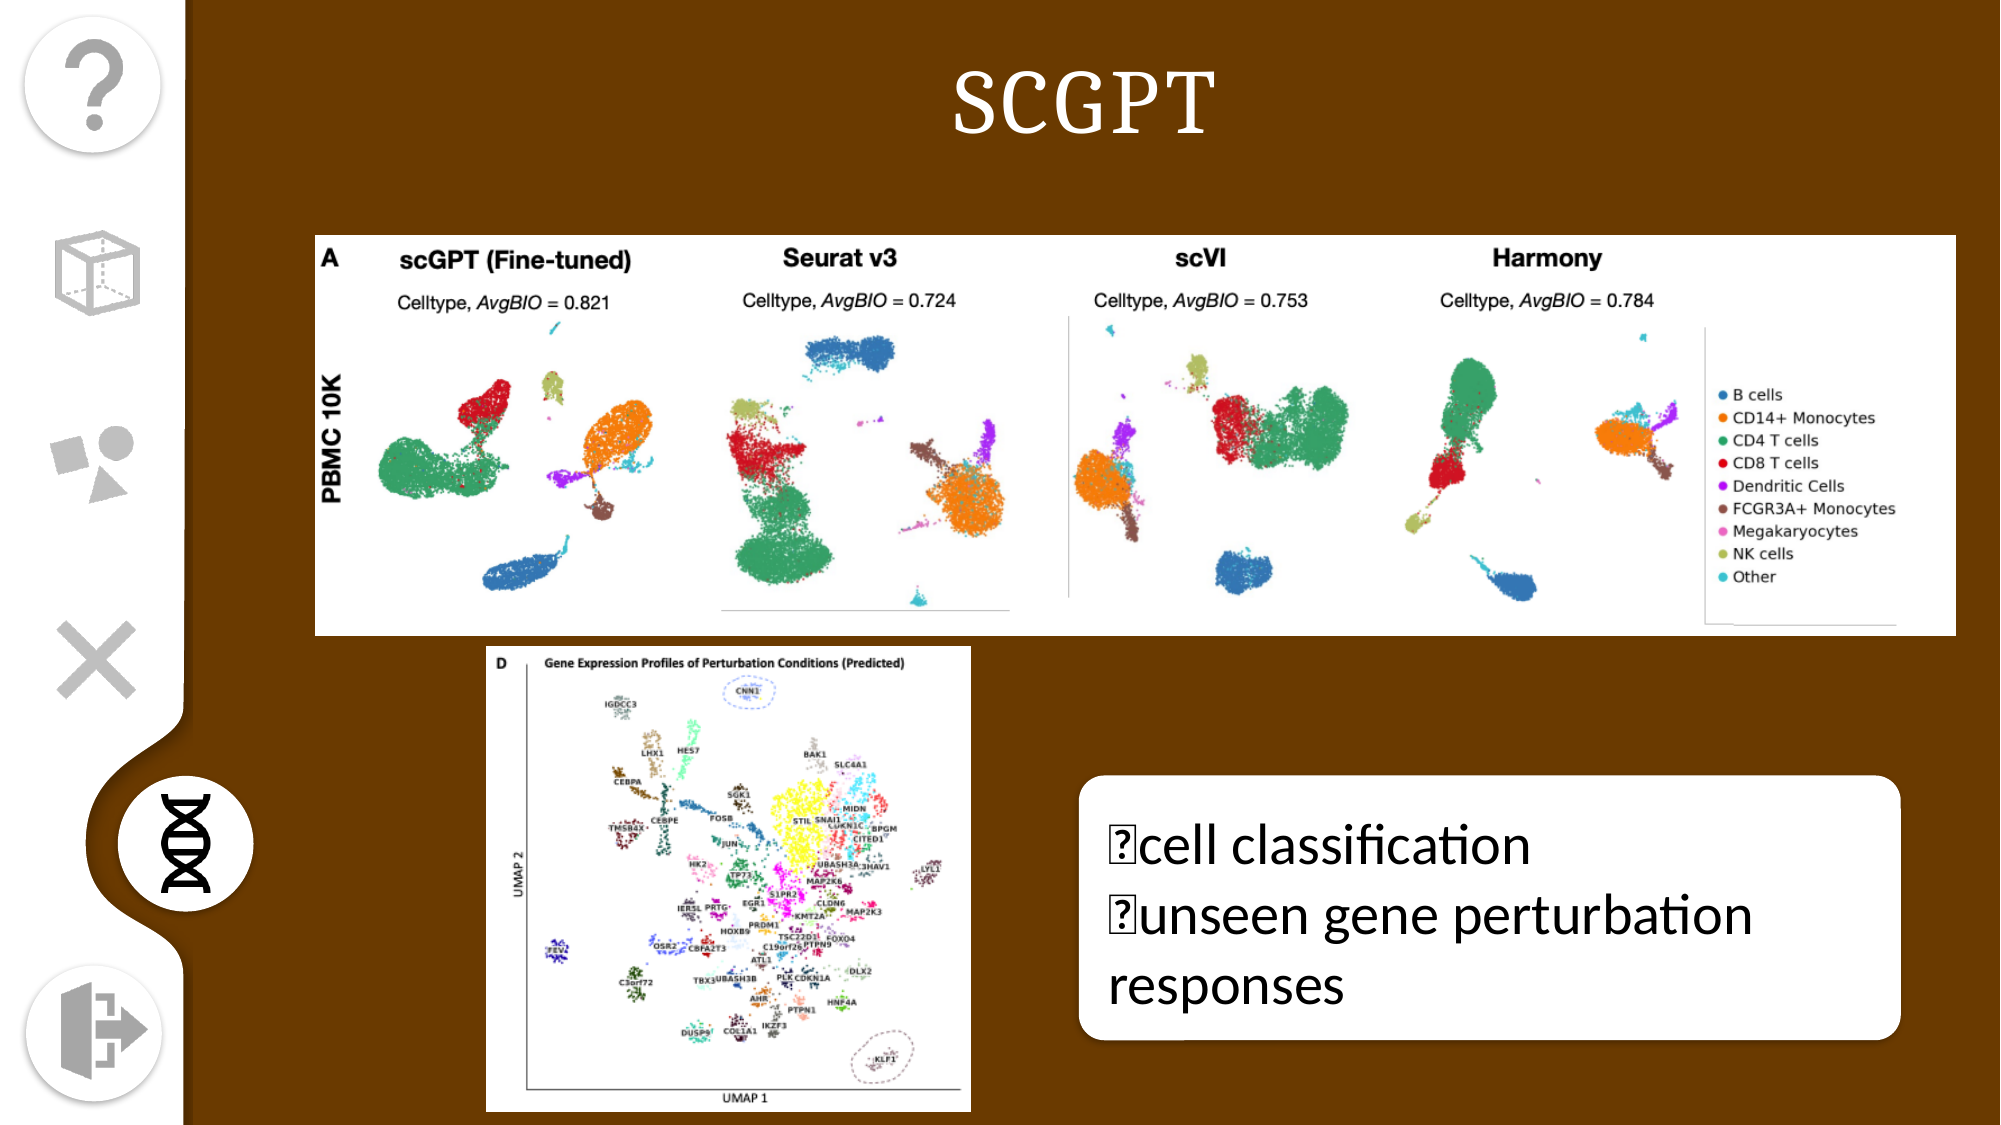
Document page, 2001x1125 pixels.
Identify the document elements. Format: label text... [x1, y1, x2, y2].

text_box scGPT [185, 3, 1986, 191]
text_box [1078, 774, 1902, 1042]
picture [43, 219, 151, 327]
picture [42, 605, 150, 713]
picture [314, 235, 1957, 636]
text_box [117, 775, 254, 912]
picture [486, 645, 972, 1112]
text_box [25, 965, 163, 1102]
text_box [0, 0, 187, 1125]
text_box 🔹cell classification 🔹​unseen gene perturbation responses [1093, 798, 1906, 1024]
picture [38, 410, 145, 518]
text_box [24, 16, 161, 153]
